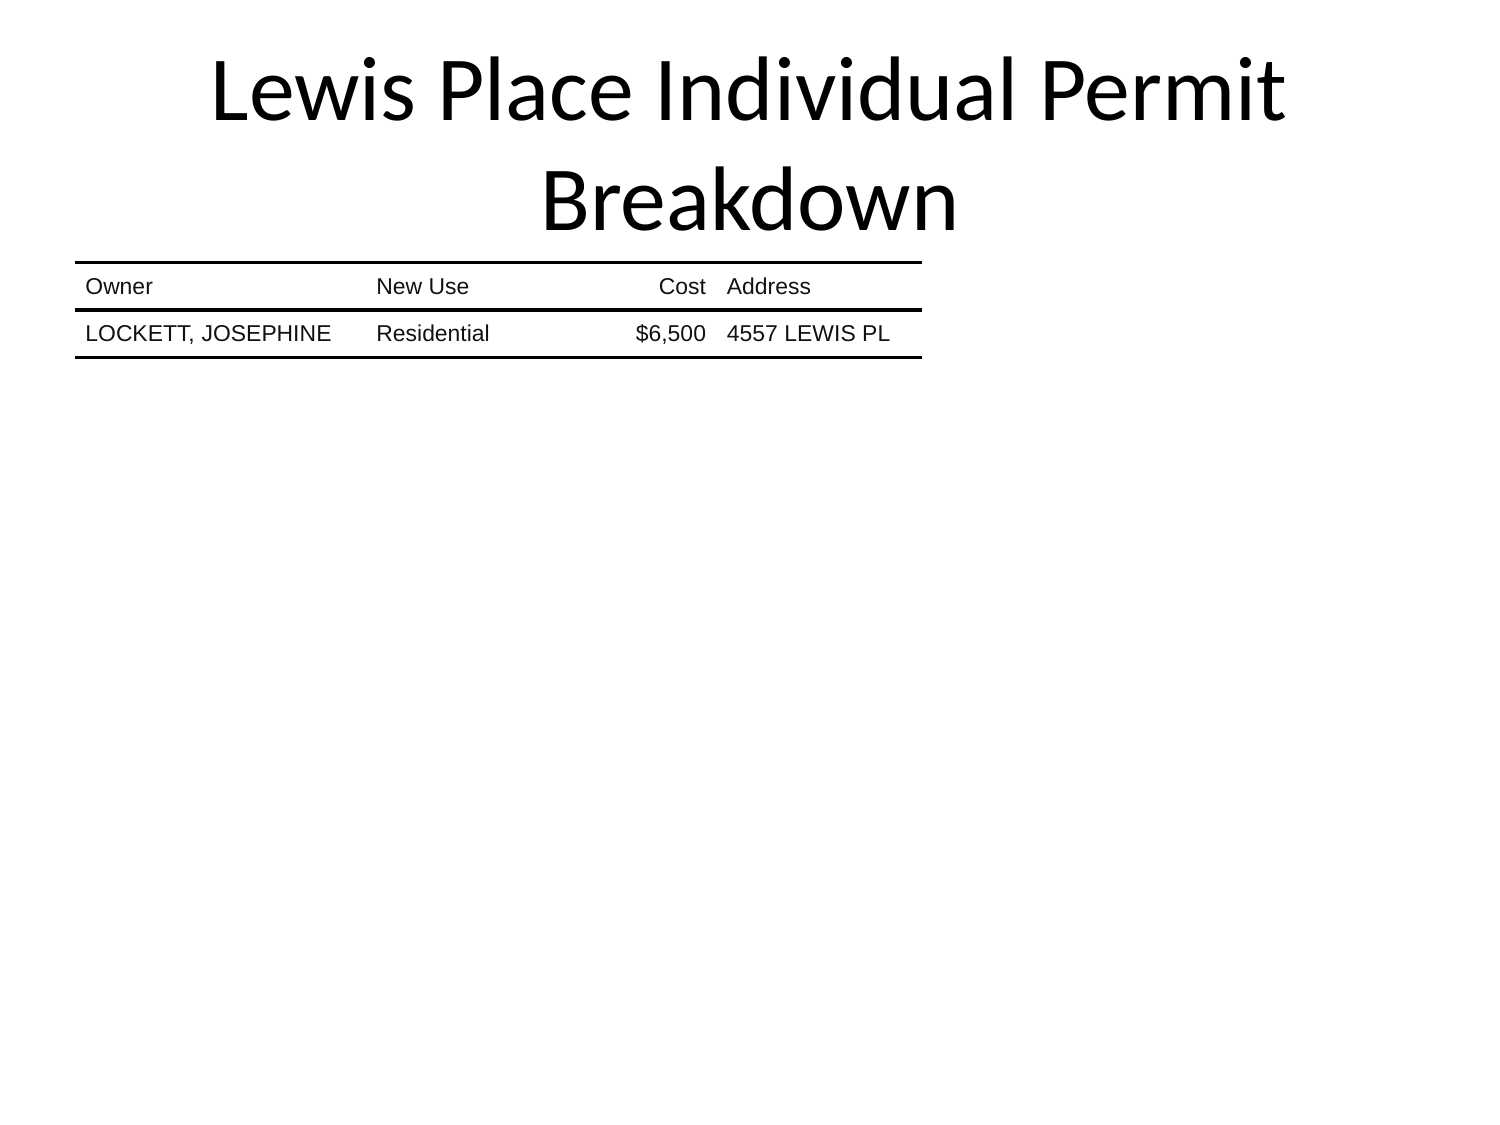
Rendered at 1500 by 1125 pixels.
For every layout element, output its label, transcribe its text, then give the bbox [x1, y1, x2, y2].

table_cell Residential [366, 312, 522, 356]
title Lewis Place Individual Permit Breakdown [75, 45, 1425, 233]
table_cell $6,500 [522, 312, 717, 356]
table_header Address [717, 264, 922, 308]
table_header New Use [366, 264, 522, 308]
table_header Cost [522, 264, 717, 308]
table_cell 4557 LEWIS PL [717, 312, 922, 356]
table_header Owner [75, 264, 366, 308]
table_cell LOCKETT, JOSEPHINE [75, 312, 366, 356]
